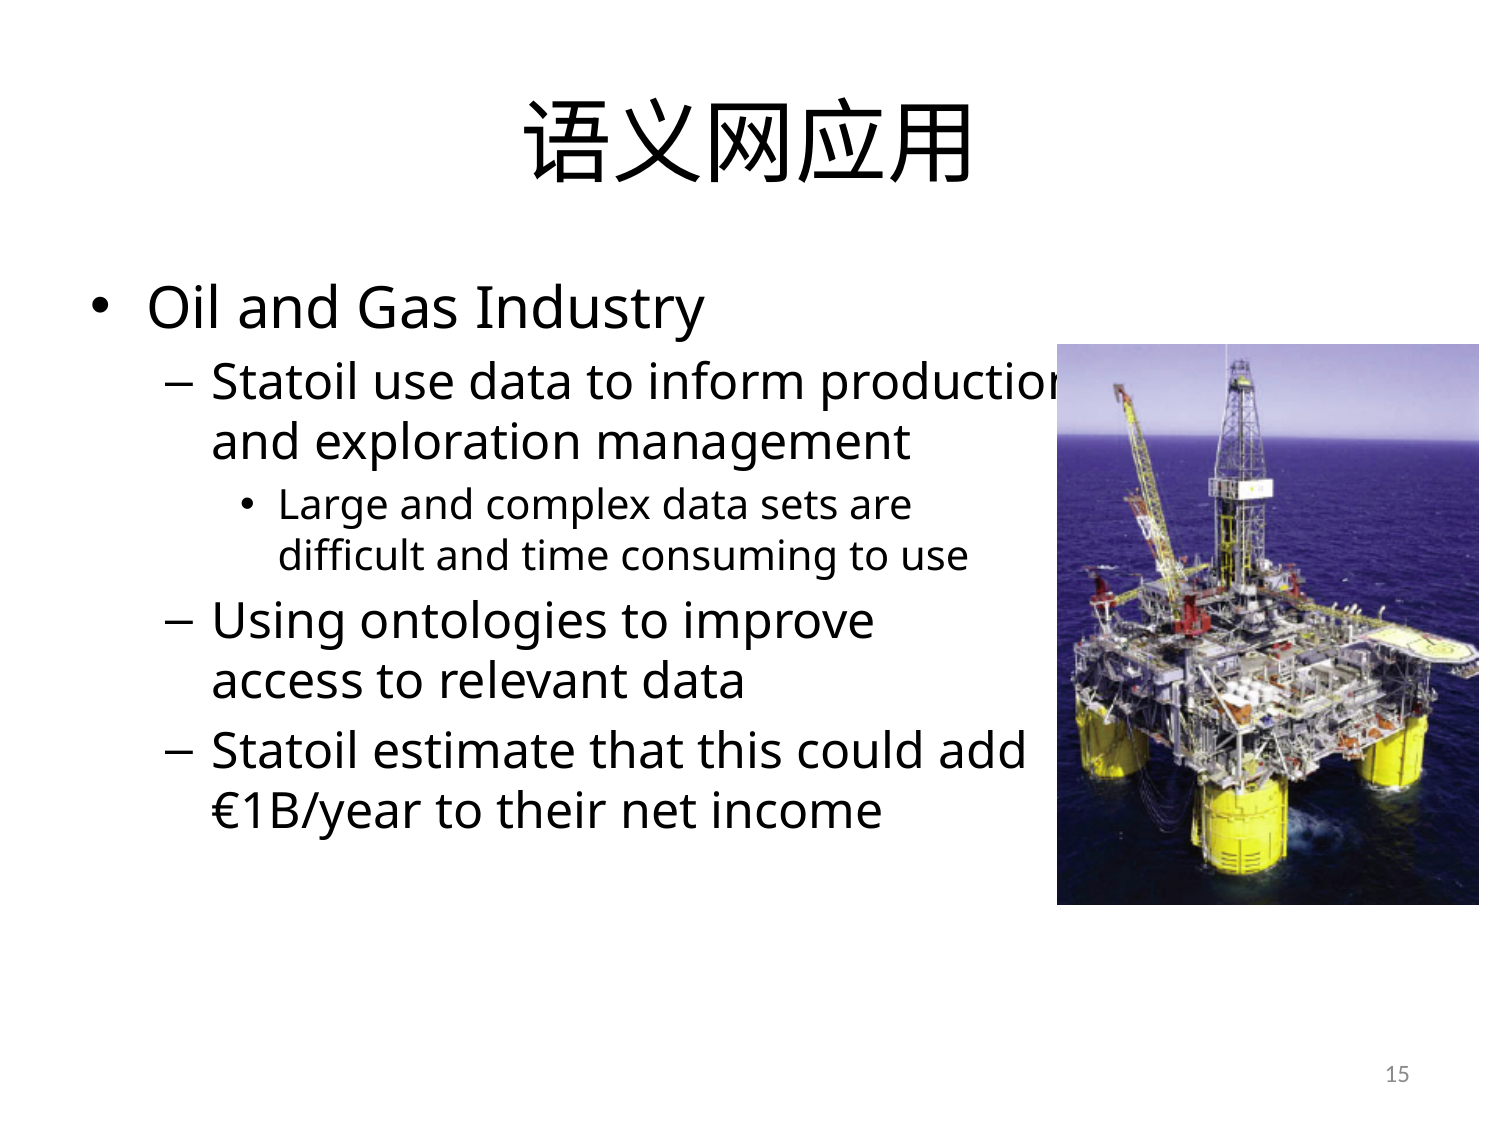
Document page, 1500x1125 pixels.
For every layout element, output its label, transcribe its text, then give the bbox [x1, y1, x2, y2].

slide_number 15 [1074, 1042, 1425, 1103]
list Oil and Gas Industry Statoil use data to inform production and exploration management Large and complex data sets are difficult and time consuming to use Using ontologies to improve access to relevant data Statoil estimate that this could add €1B/year to their net income [75, 262, 1425, 1005]
picture [1056, 343, 1480, 906]
title 语义网应用 [75, 45, 1425, 233]
